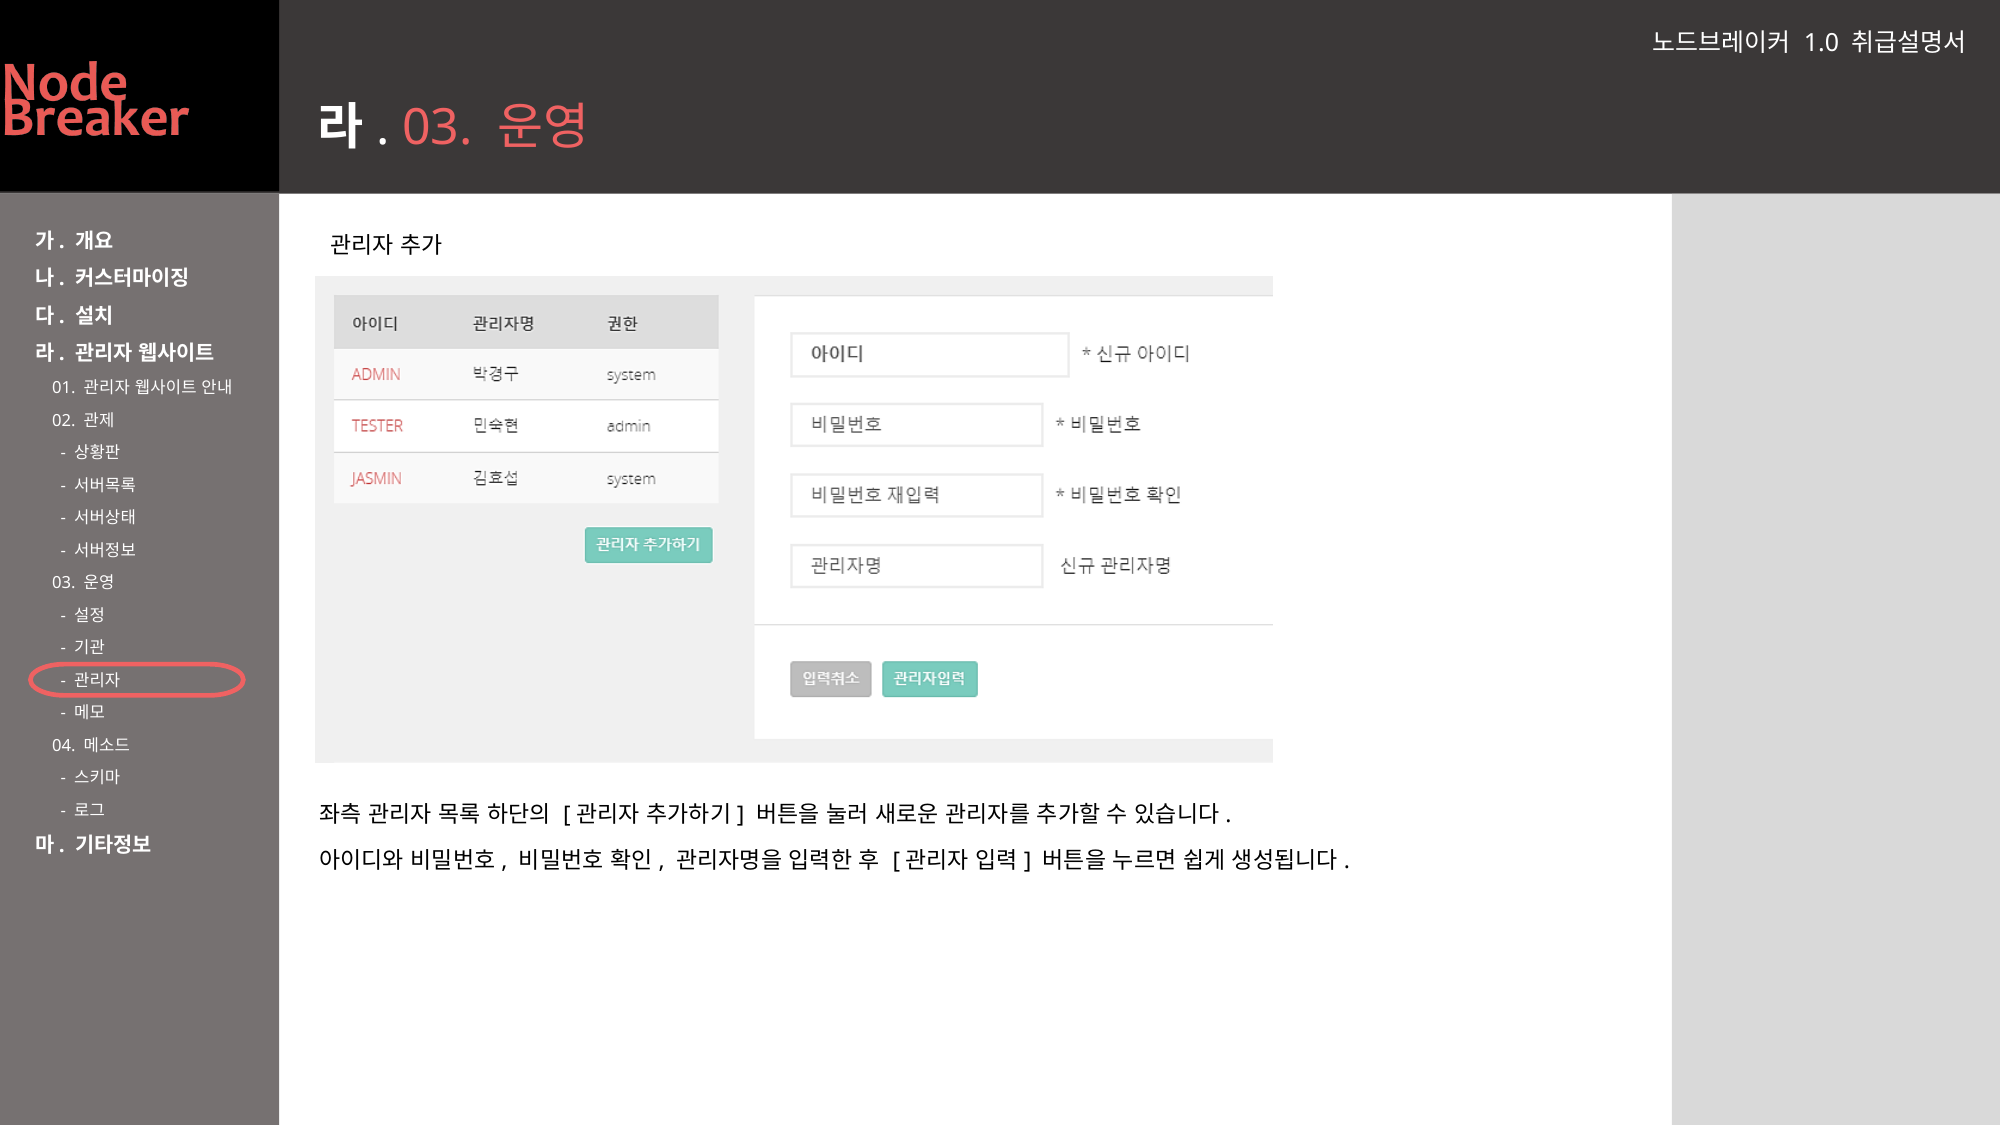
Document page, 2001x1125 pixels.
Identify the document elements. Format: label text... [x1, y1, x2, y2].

text_box 좌측 관리자 목록 하단의 [관리자 추가하기] 버튼을 눌러 새로운 관리자를 추가할 수 있습니다. 아이디와 비밀번호, 비밀번호 확인, 관리자명을 입력한 후 [관리자 입력] 버튼을 누르면 쉽게 생성됩니다. [304, 790, 1651, 1019]
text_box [0, 0, 280, 192]
text_box [29, 663, 245, 697]
text_box [0, 0, 2000, 195]
picture [315, 276, 1273, 763]
list 가. 개요 나. 커스터마이징 다. 설치 라. 관리자 웹사이트 01. 관리자 웹사이트 안내 02. 관제 - 상황판 - 서버목록 - 서버상태 - 서버정보 03. 운영 - 설정 - 기관 - 관리자 - 메모 04. 메소드 - 스키마 - 로그 마. 기타정보 [20, 219, 268, 983]
title 라. 03. 운영 [302, 80, 2000, 178]
text_box [1671, 193, 2000, 1125]
text_box [0, 193, 280, 1125]
text_box 노드브레이커 1.0 취급설명서 [1403, 20, 1982, 67]
text_box 관리자 추가 [315, 221, 1662, 266]
